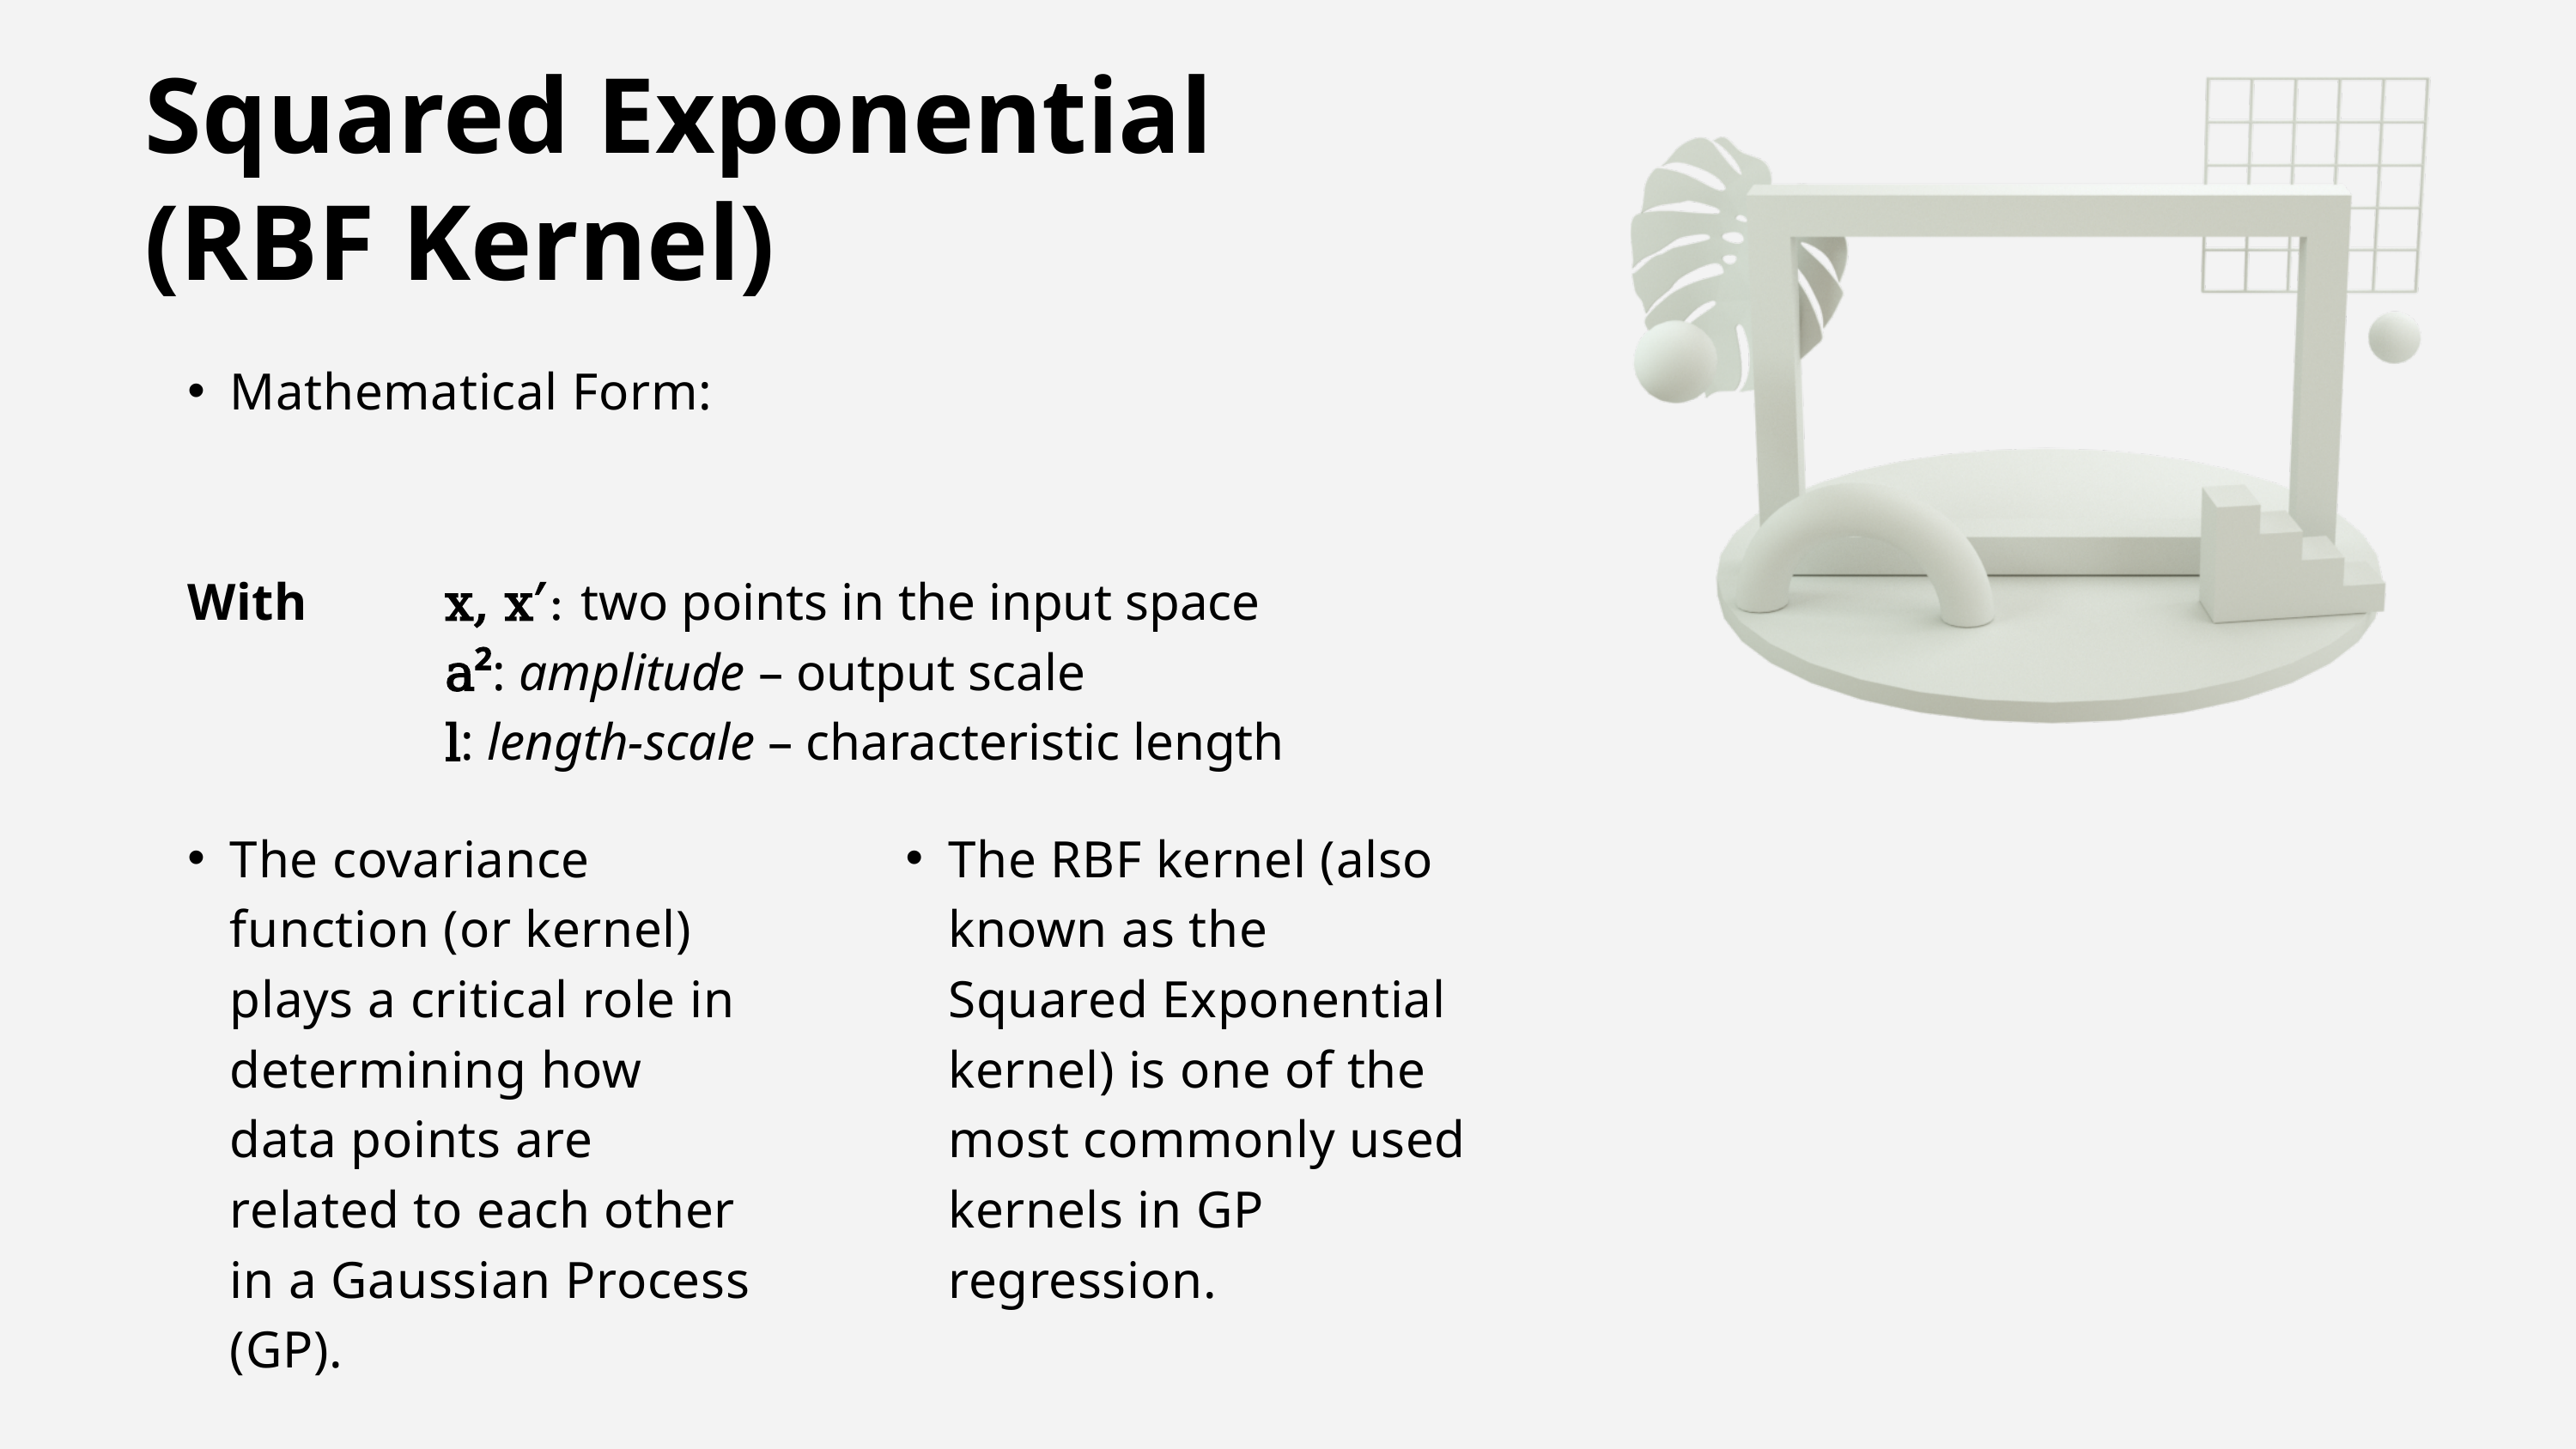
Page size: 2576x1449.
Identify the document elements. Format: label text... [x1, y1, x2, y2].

text_box The covariance function (or kernel) plays a critical role in determining how data points are related to each other in a Gaussian Process (GP). [144, 817, 764, 1379]
text_box [1630, 76, 2432, 724]
text_box The RBF kernel (also known as the Squared Exponential kernel) is one of the most commonly used kernels in GP regression. [863, 817, 1483, 1308]
text_box Squared Exponential (RBF Kernel) [144, 45, 1244, 301]
